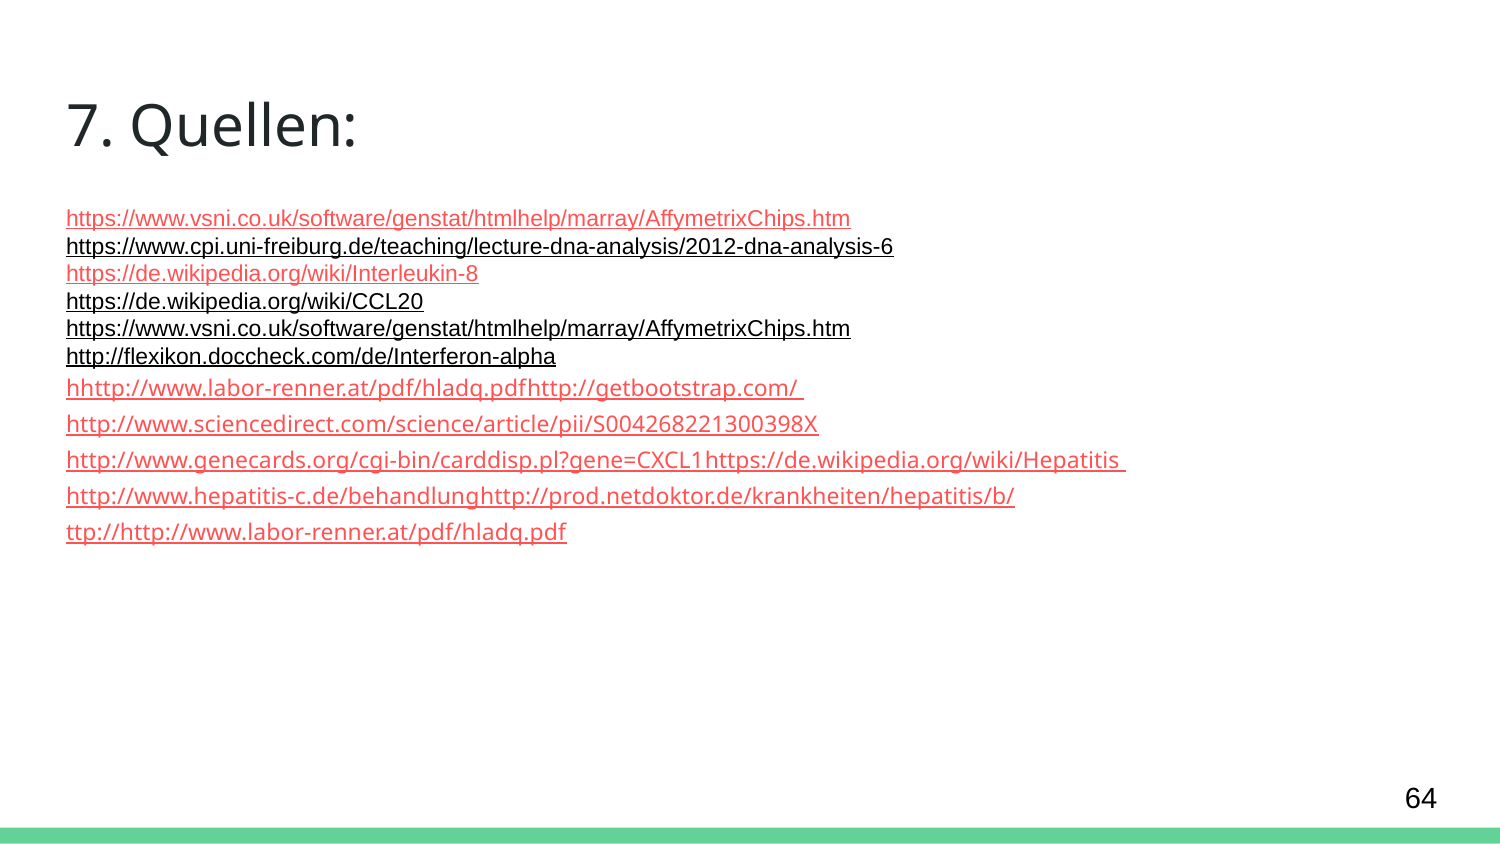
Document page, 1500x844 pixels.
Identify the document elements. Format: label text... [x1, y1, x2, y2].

list https://www.vsni.co.uk/software/genstat/htmlhelp/marray/AffymetrixChips.htm https://www.cpi.uni-freiburg.de/teaching/lecture-dna-analysis/2012-dna-analysis-6 https://de.wikipedia.org/wiki/Interleukin-8 https://de.wikipedia.org/wiki/CCL20 https://www.vsni.co.uk/software/genstat/htmlhelp/marray/AffymetrixChips.htm http://flexikon.doccheck.com/de/Interferon-alpha hhttp://www.labor-renner.at/pdf/hladq.pdf http://getbootstrap.com/ http://www.sciencedirect.com/science/article/pii/S004268221300398X http://www.genecards.org/cgi-bin/carddisp.pl?gene=CXCL1 https://de.wikipedia.org/wiki/Hepatitis http://www.hepatitis-c.de/behandlung http://prod.netdoktor.de/krankheiten/hepatitis/b/ ttp://http://www.labor-renner.at/pdf/hladq.pdf [51, 189, 1449, 750]
slide_number ‹#› [1389, 764, 1480, 830]
title 7. Quellen: [51, 72, 1449, 167]
